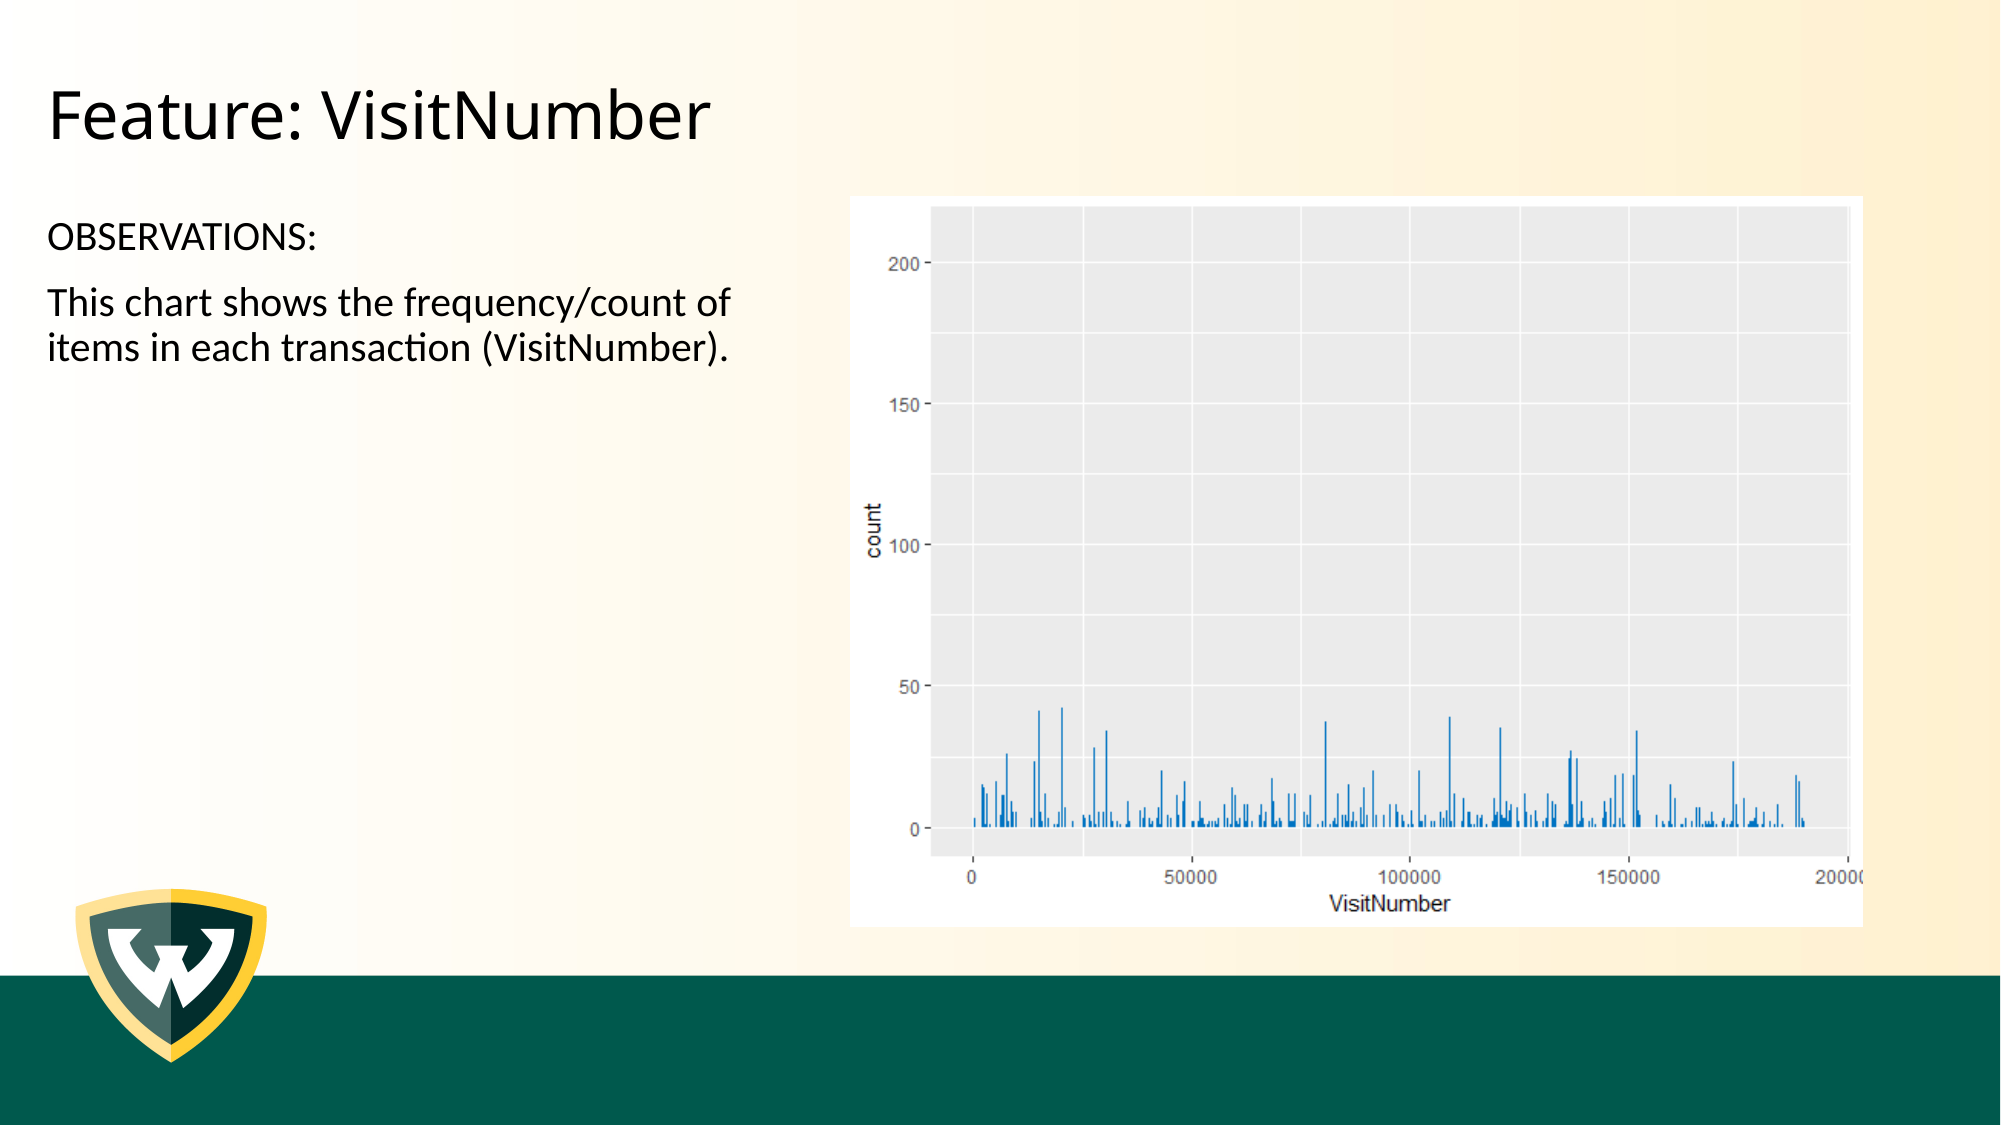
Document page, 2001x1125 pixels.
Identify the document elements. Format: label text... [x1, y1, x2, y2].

list OBSERVATIONS: This chart shows the frequency/count of items in each transaction (VisitNumber). [32, 207, 783, 755]
title Feature: VisitNumber [32, 62, 917, 162]
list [850, 196, 1863, 927]
picture [0, 0, 2001, 1125]
